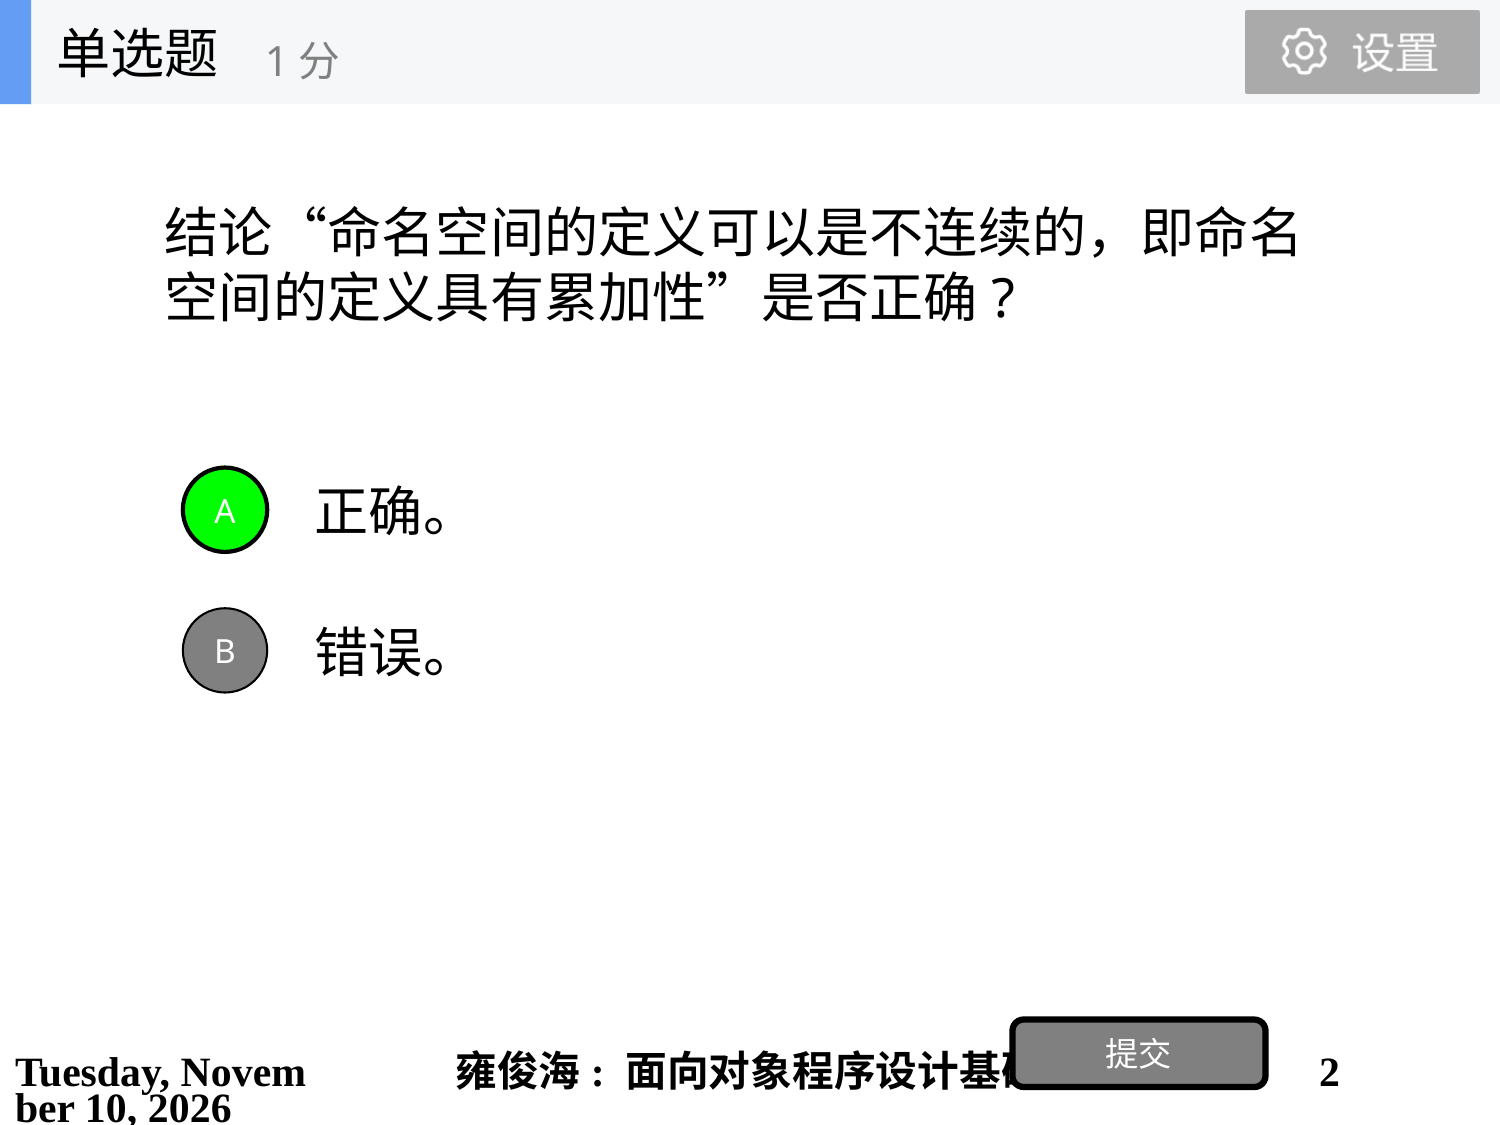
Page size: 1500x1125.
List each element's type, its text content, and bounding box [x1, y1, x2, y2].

footer 雍俊海: 面向对象程序设计基础 [337, 1042, 1160, 1103]
text_box 正确。 [300, 456, 535, 563]
text_box B [181, 607, 269, 694]
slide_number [0, 1042, 337, 1103]
text_box 提交 [1011, 1018, 1267, 1089]
text_box 错误。 [300, 597, 535, 703]
slide_number 2 [1160, 1042, 1499, 1103]
text_box 结论“命名空间的定义可以是不连续的，即命名空间的定义具有累加性”是否正确? [149, 105, 1350, 422]
text_box A [181, 466, 269, 553]
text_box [0, 0, 1500, 105]
picture [1245, 10, 1480, 94]
